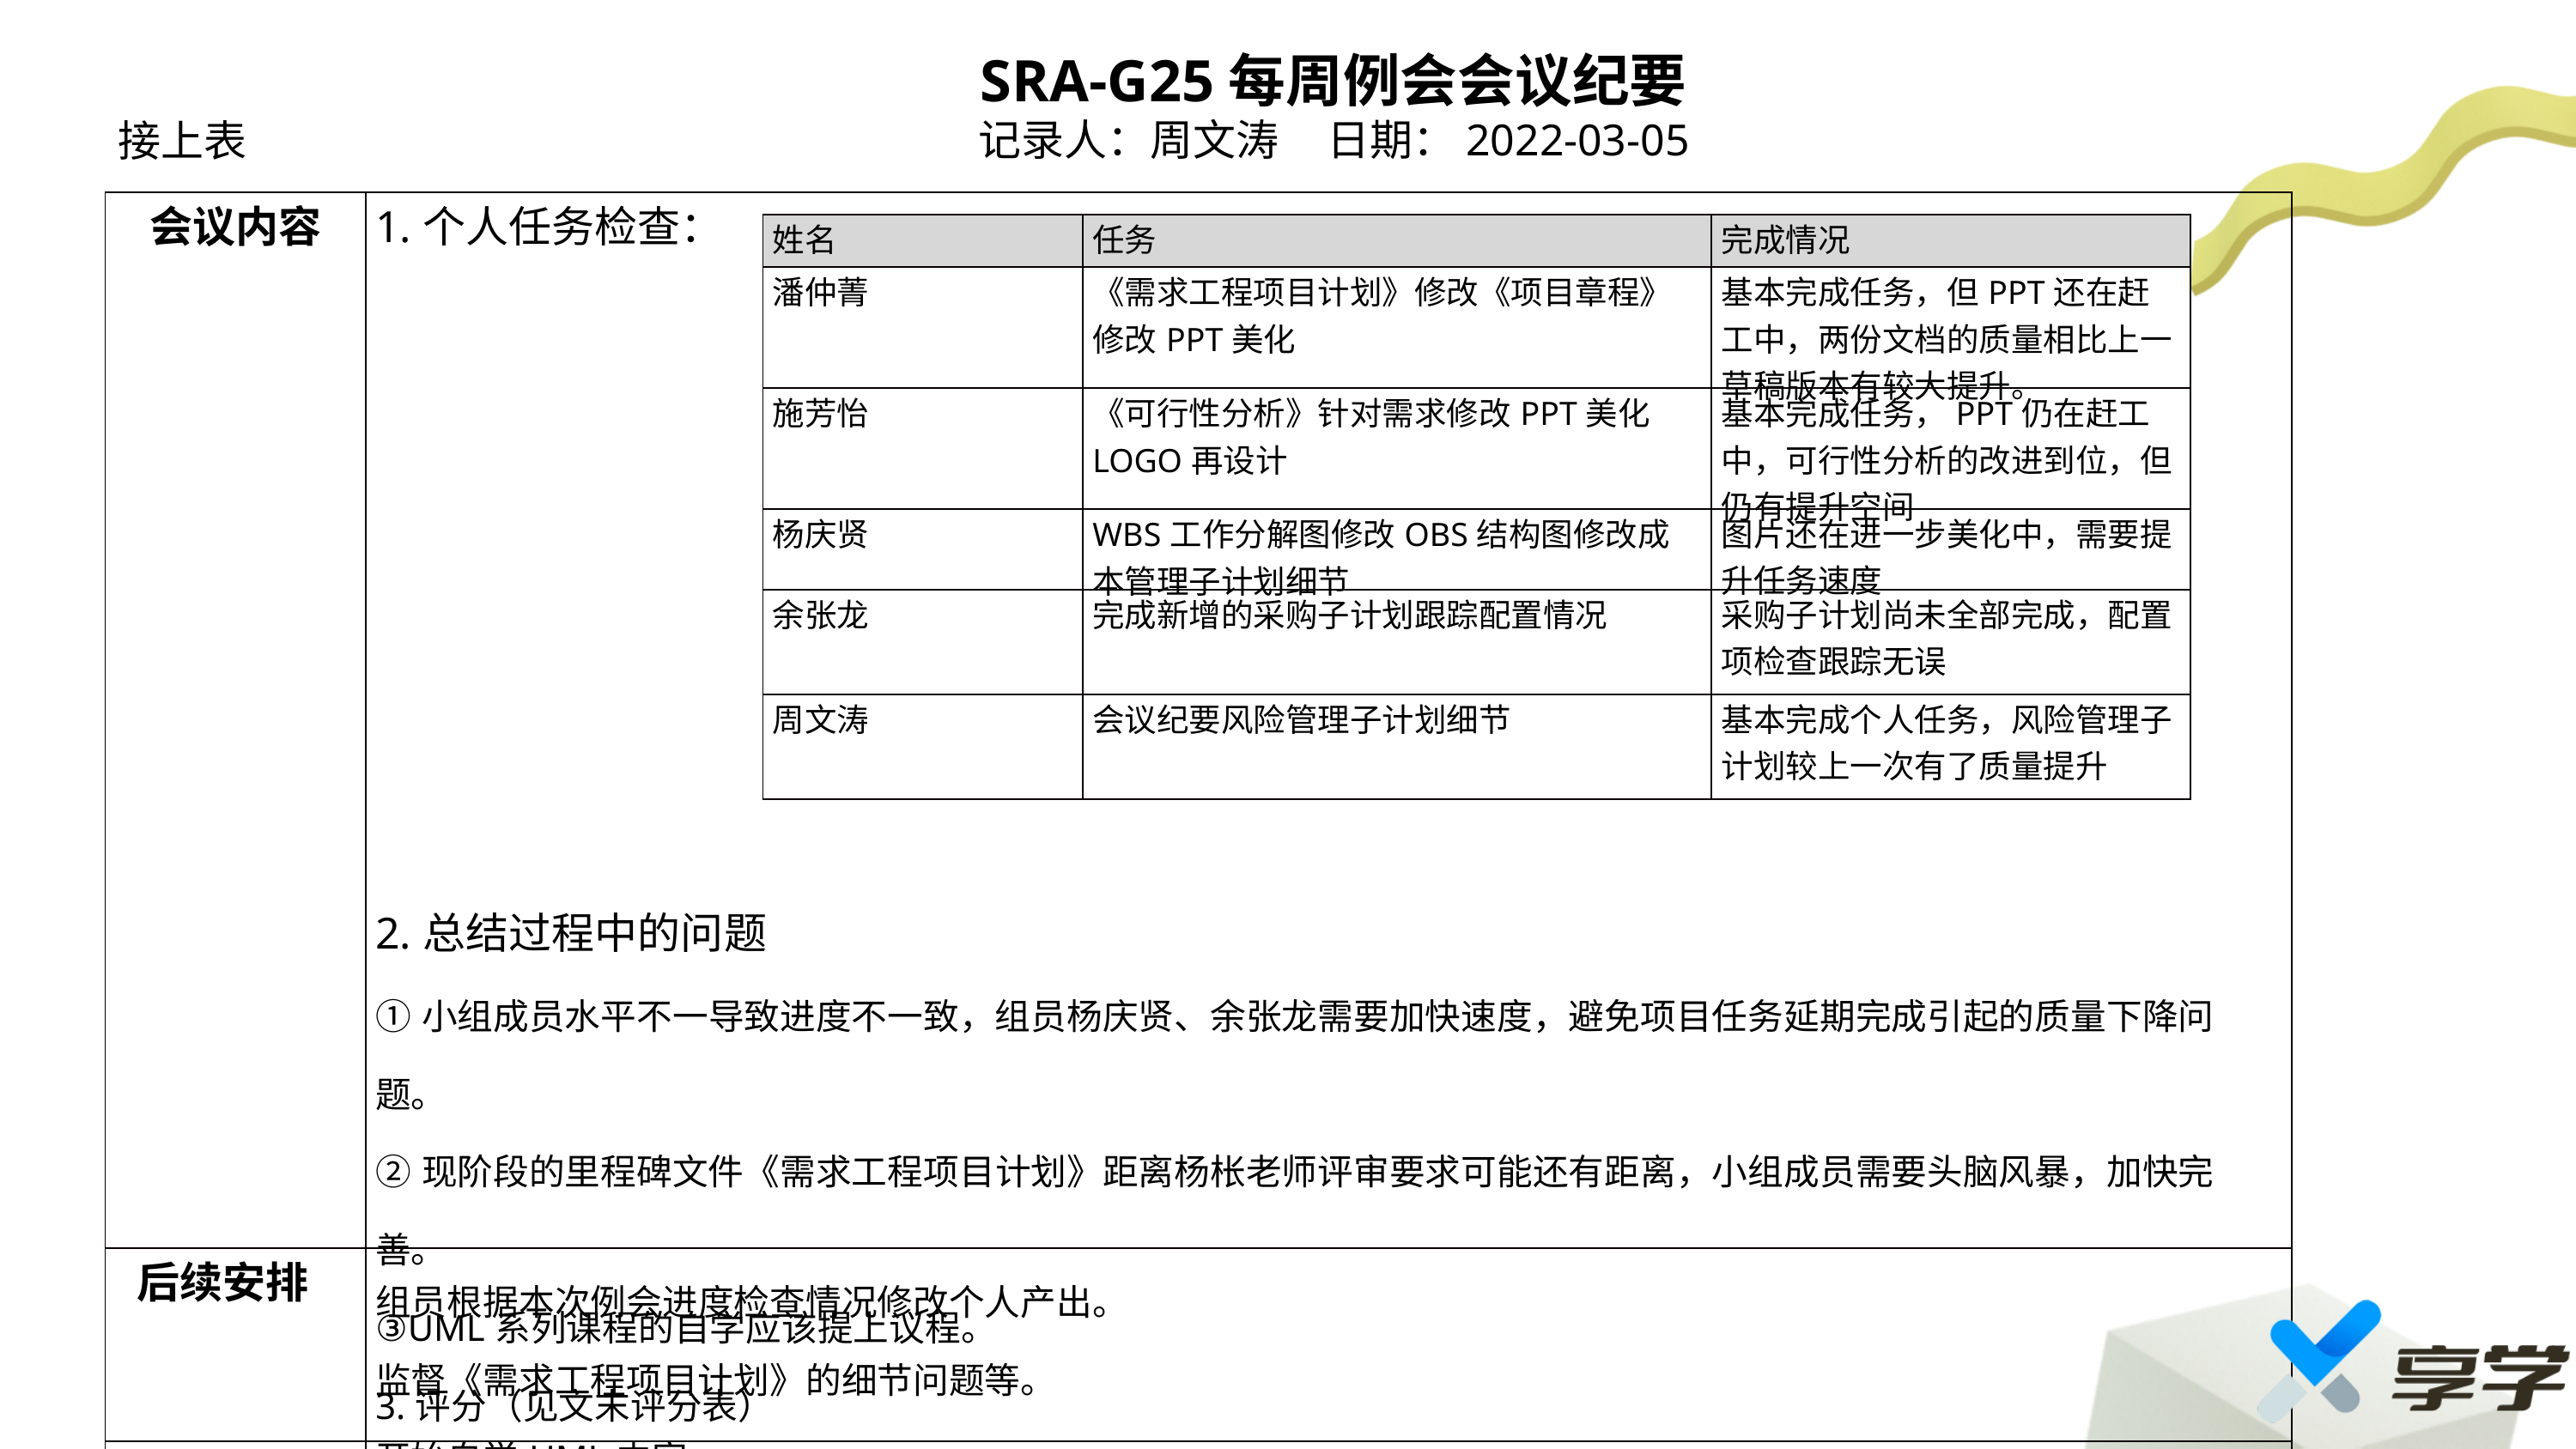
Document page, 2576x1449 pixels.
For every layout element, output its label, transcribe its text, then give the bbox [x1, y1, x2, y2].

table_cell 后续安排 [106, 1249, 365, 1440]
table_cell 潘仲菁 [763, 268, 1082, 387]
table_cell 本次会议纪要已通过邮件形式由项目助理周文涛抄送给全部组员。 [367, 1442, 2051, 1449]
table_cell 基本完成任务，PPT仍在赶工中，可行性分析的改进到位，但仍有提升空间 [1712, 389, 2190, 508]
picture [2056, 1258, 2576, 1449]
table_cell 施芳怡 [763, 389, 1082, 508]
text_box 接上表 [105, 107, 469, 172]
table_header 完成情况 [1712, 215, 2184, 266]
table_cell 会议纪要风险管理子计划细节 [1084, 695, 1710, 798]
table_header 姓名 [763, 215, 1082, 266]
table_cell 采购子计划尚未全部完成，配置项检查跟踪无误 [1712, 591, 2190, 694]
table_cell 组员根据本次例会进度检查情况修改个人产出。 监督《需求工程项目计划》的细节问题等。 开始自学UML内容。 [367, 1249, 2291, 1440]
table_cell 基本完成个人任务，风险管理子计划较上一次有了质量提升 [1712, 695, 2190, 798]
picture [2189, 38, 2576, 298]
table_cell 基本完成任务，但PPT还在赶工中，两份文档的质量相比上一草稿版本有较大提升。 [1712, 268, 2190, 387]
table_header 1.个人任务检查： 2.总结过程中的问题 ①小组成员水平不一导致进度不一致，组员杨庆贤、余张龙需要加快速度，避免项目任务延期完成引起的质量下降问题。 ②现阶段的里程碑文件《需求工程项目计划》距离杨枨老师评审要求可能还有距离，小组成员需要头脑风暴，加快完善。 ③UML系列课程的自学应该提上议程。 3.评分（见文末评分表） [367, 193, 2291, 1247]
table_cell 完成新增的采购子计划跟踪配置情况 [1084, 591, 1710, 694]
table_header 任务 [1084, 215, 1710, 266]
table_cell 《可行性分析》针对需求修改PPT美化LOGO再设计 [1084, 389, 1710, 508]
table_cell 余张龙 [763, 591, 1082, 694]
text_box SRA-G25每周例会会议纪要 记录人：周文涛 日期：2022-03-05 [898, 38, 1769, 171]
table_cell WBS工作分解图修改OBS结构图修改成本管理子计划细节 [1084, 510, 1710, 589]
table_cell 图片还在进一步美化中，需要提升任务速度 [1712, 510, 2190, 589]
table_cell 周文涛 [763, 695, 1082, 798]
table_header 会议内容 [106, 193, 365, 1247]
table_cell 《需求工程项目计划》修改《项目章程》修改PPT美化 [1084, 268, 1710, 387]
table_cell 杨庆贤 [763, 510, 1082, 589]
table_cell 备注 [106, 1442, 365, 1449]
